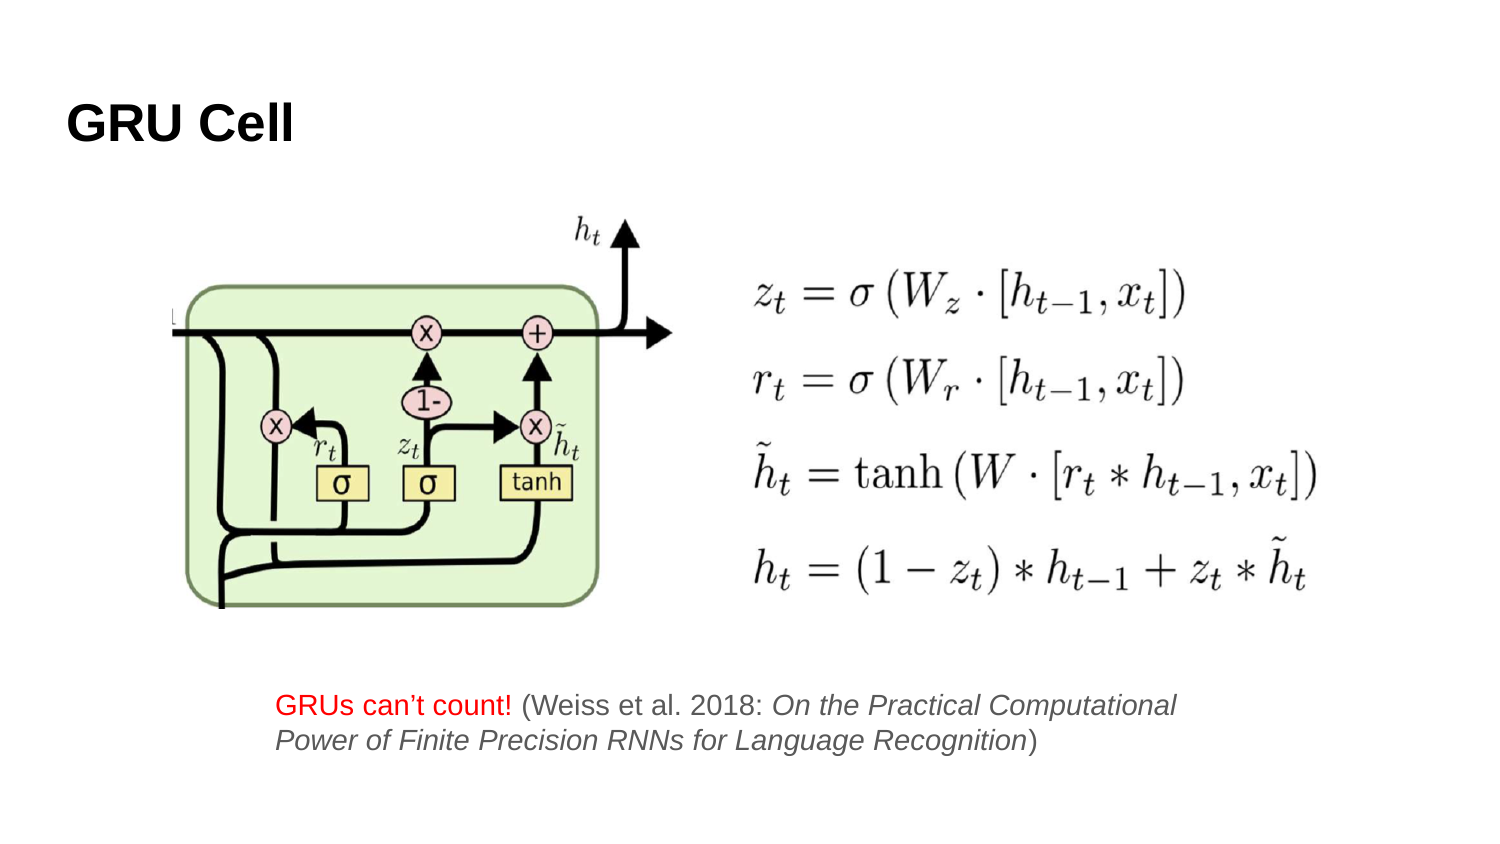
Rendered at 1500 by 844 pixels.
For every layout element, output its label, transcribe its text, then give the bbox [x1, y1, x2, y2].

text_box GRUs can’t count! (Weiss et al. 2018: On the Practical Computational Power of Finite Precision RNNs for Language Recognition) [259, 670, 1217, 771]
picture [172, 179, 1385, 609]
title GRU Cell [51, 72, 1449, 167]
